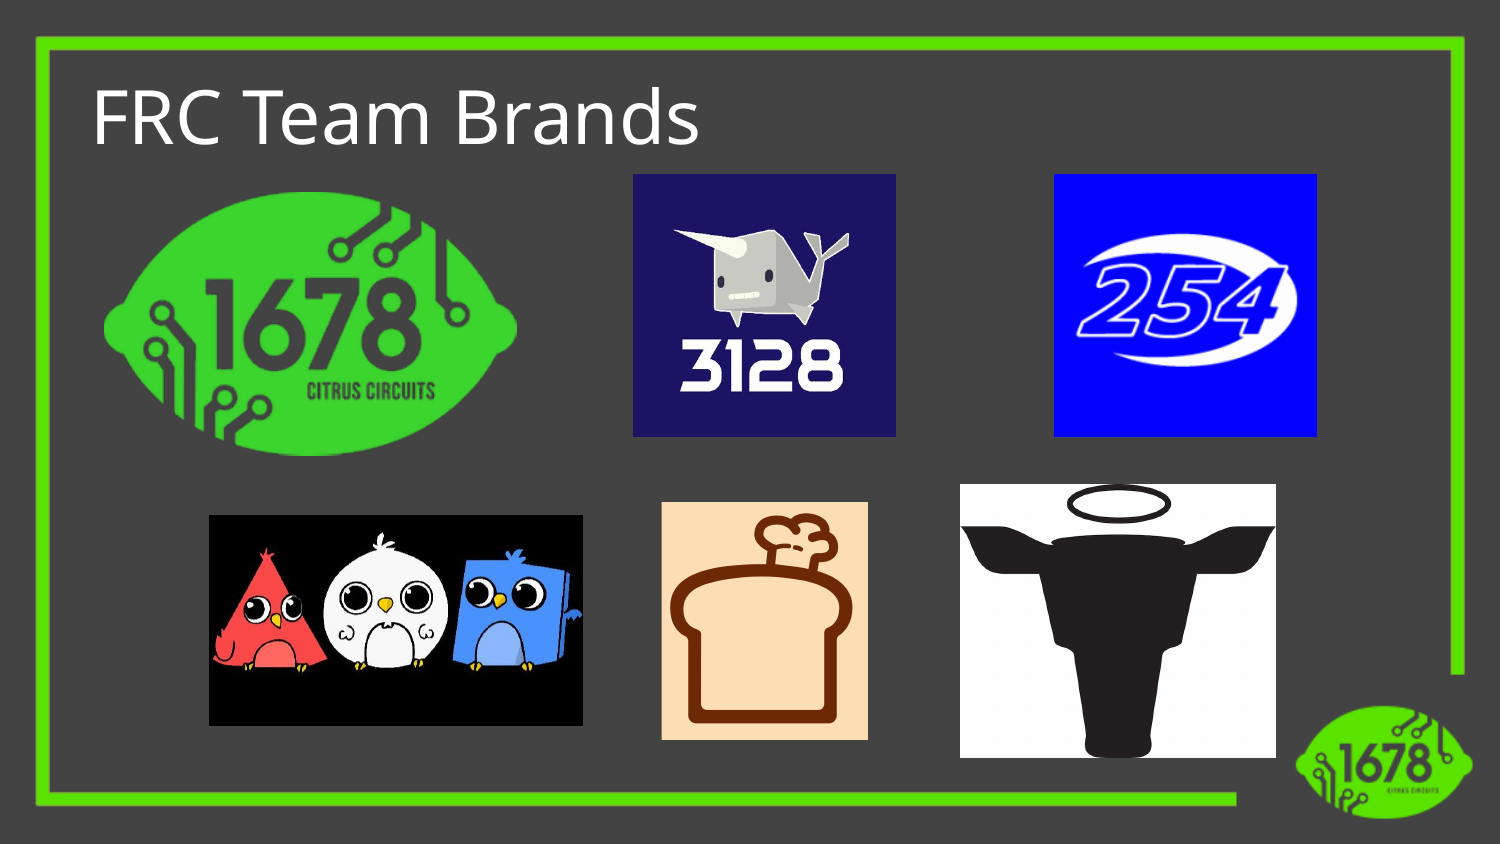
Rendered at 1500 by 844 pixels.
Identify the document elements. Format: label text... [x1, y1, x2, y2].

picture [0, 0, 1500, 844]
title FRC Team Brands [75, 33, 1425, 175]
